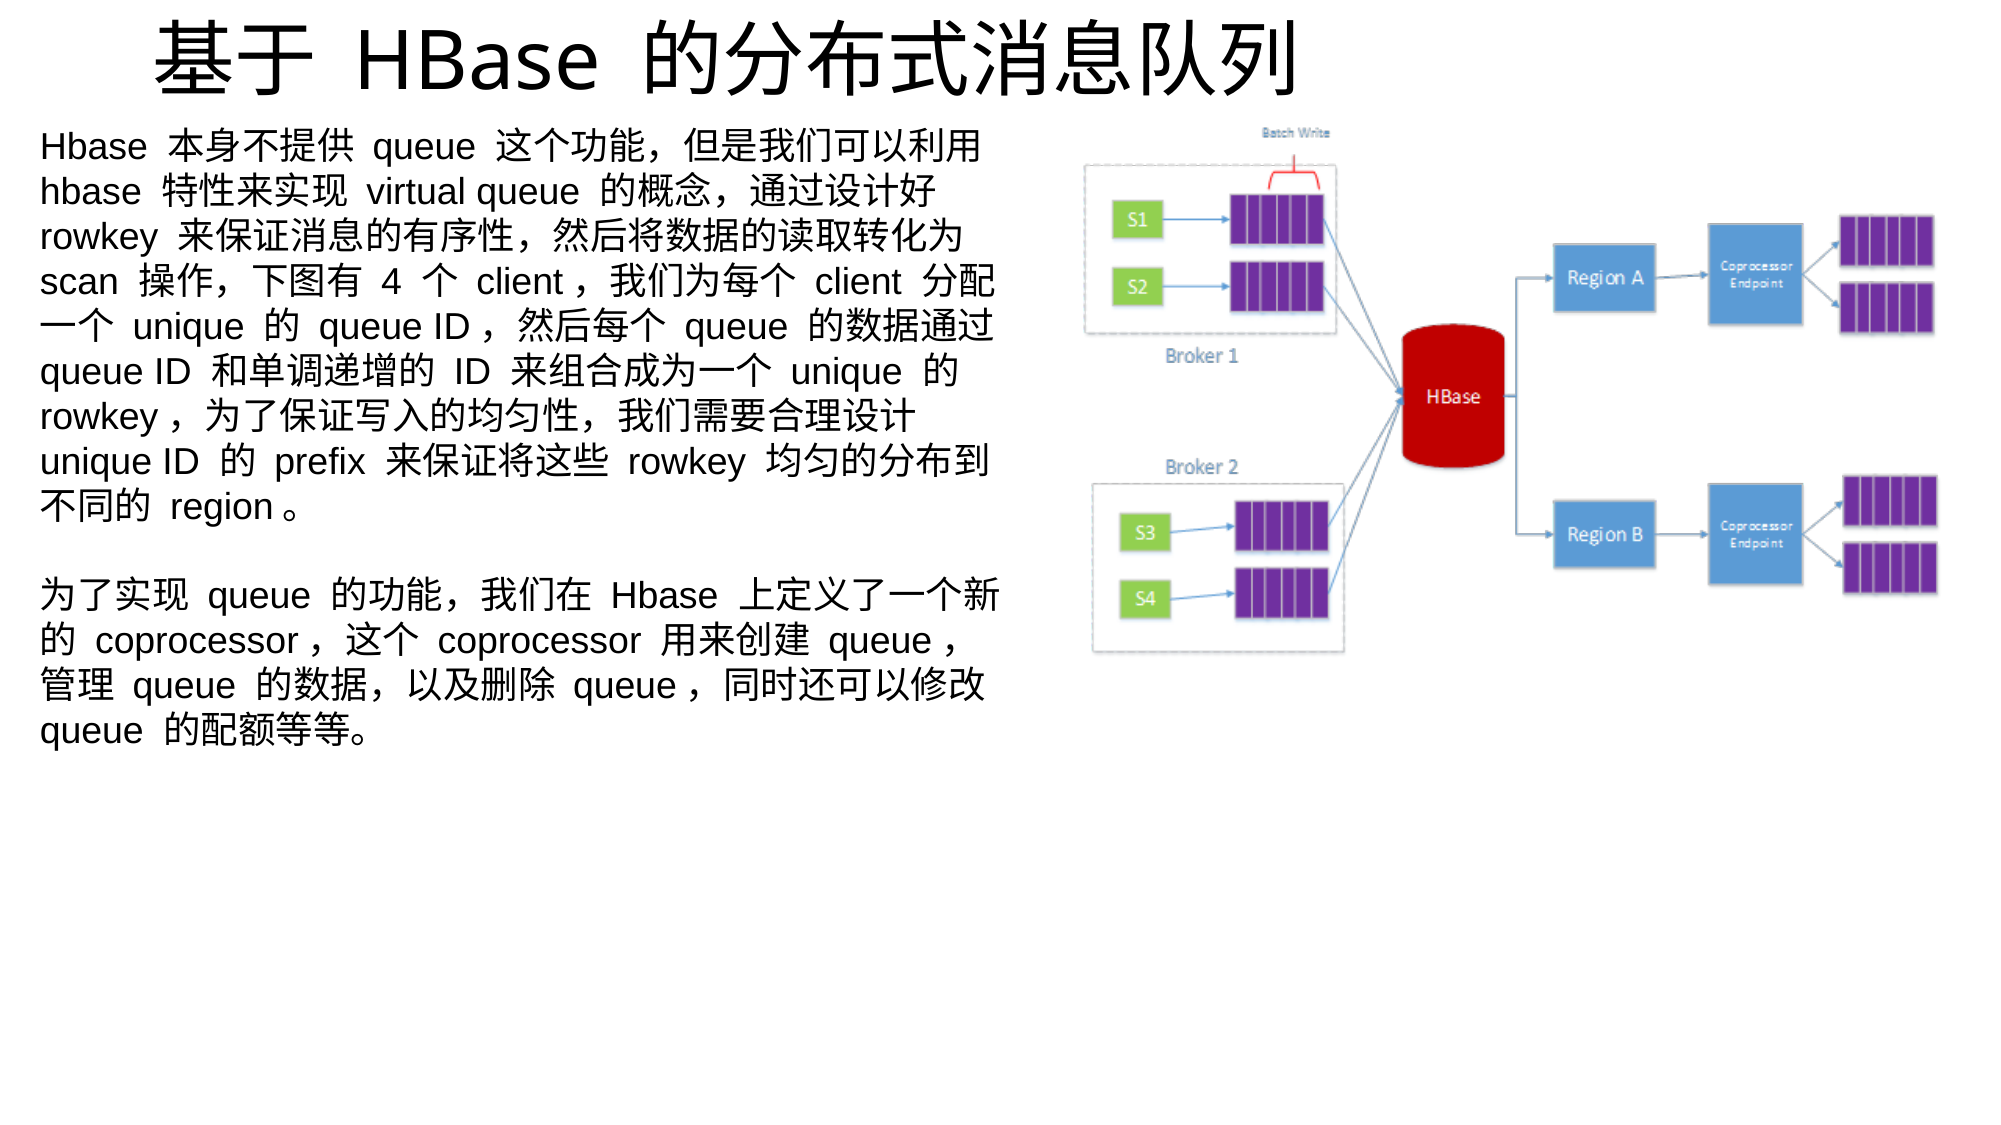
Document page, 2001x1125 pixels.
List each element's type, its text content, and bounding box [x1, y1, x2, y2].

title 基于 HBase 的分布式消息队列 [137, 10, 1863, 115]
picture [1081, 114, 1949, 662]
text_box 为了实现 queue 的功能，我们在 Hbase 上定义了一个新的 coprocessor，这个 coprocessor 用来创建 queue，管理 queue 的数据，以及删除 queue，同时还可以修改 queue 的配额等等。 [25, 563, 1026, 759]
text_box Hbase 本身不提供 queue 这个功能，但是我们可以利用 hbase 特性来实现 virtual queue 的概念，通过设计好 rowkey 来保证消息的有序性，然后将数据的读取转化为 scan 操作，下图有 4 个 client，我们为每个 client 分配一个 unique 的 queue ID，然后每个 queue 的数据通过 queue ID 和单调递增的 ID 来组合成为一个 unique 的 rowkey，为了保证写入的均匀性，我们需要合理设计 unique ID 的 prefix 来保证将这些 rowkey 均匀的分布到不同的 region。 [25, 114, 1026, 535]
